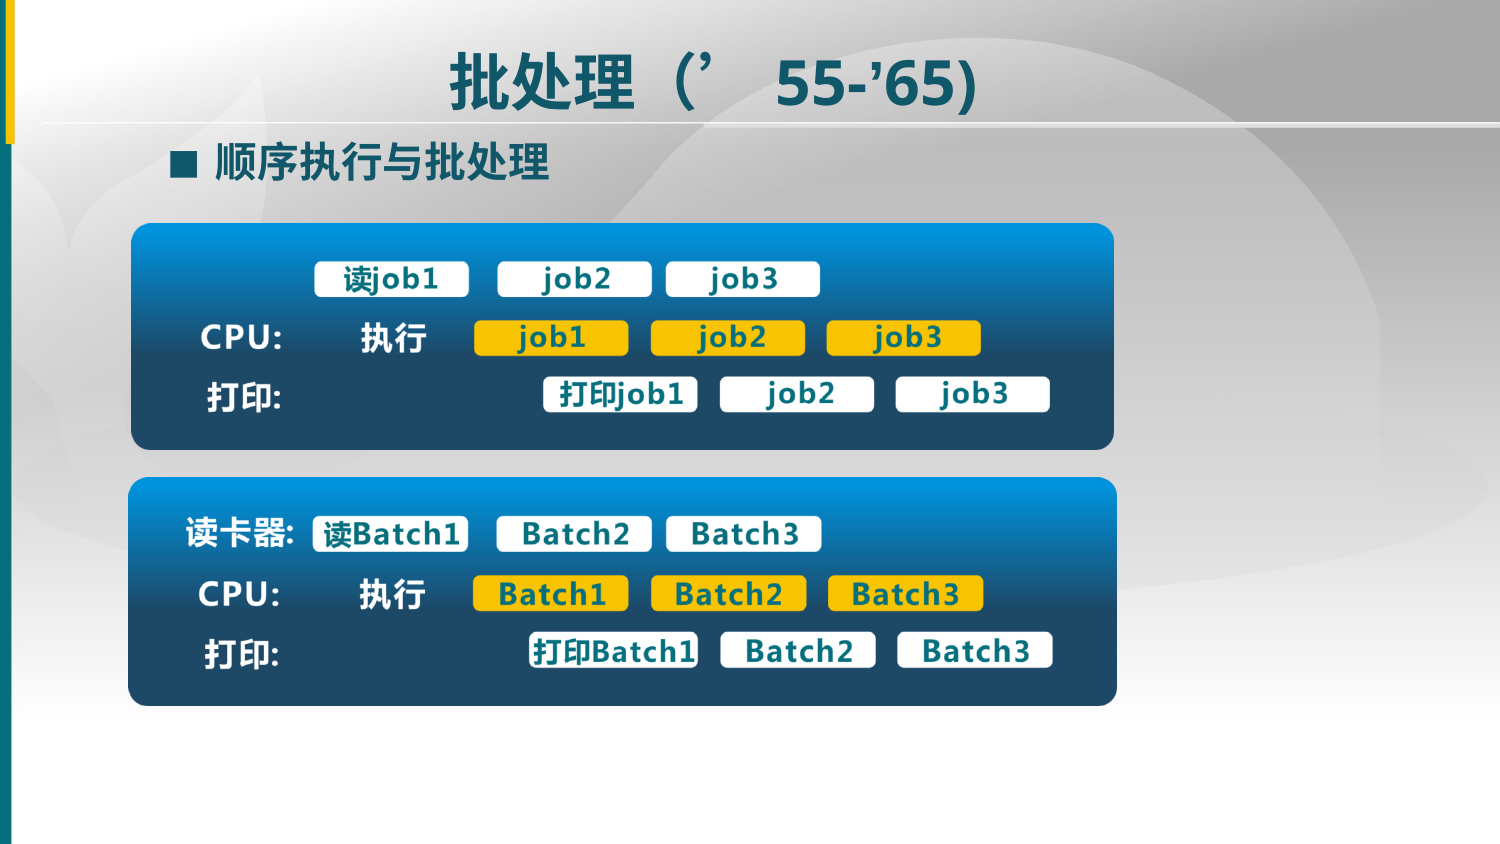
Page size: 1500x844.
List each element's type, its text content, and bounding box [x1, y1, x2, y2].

picture [0, 0, 1500, 844]
text_box 批处理（’55-’65) [433, 35, 1418, 125]
text_box ■ 顺序执行与批处理 [152, 128, 1418, 194]
